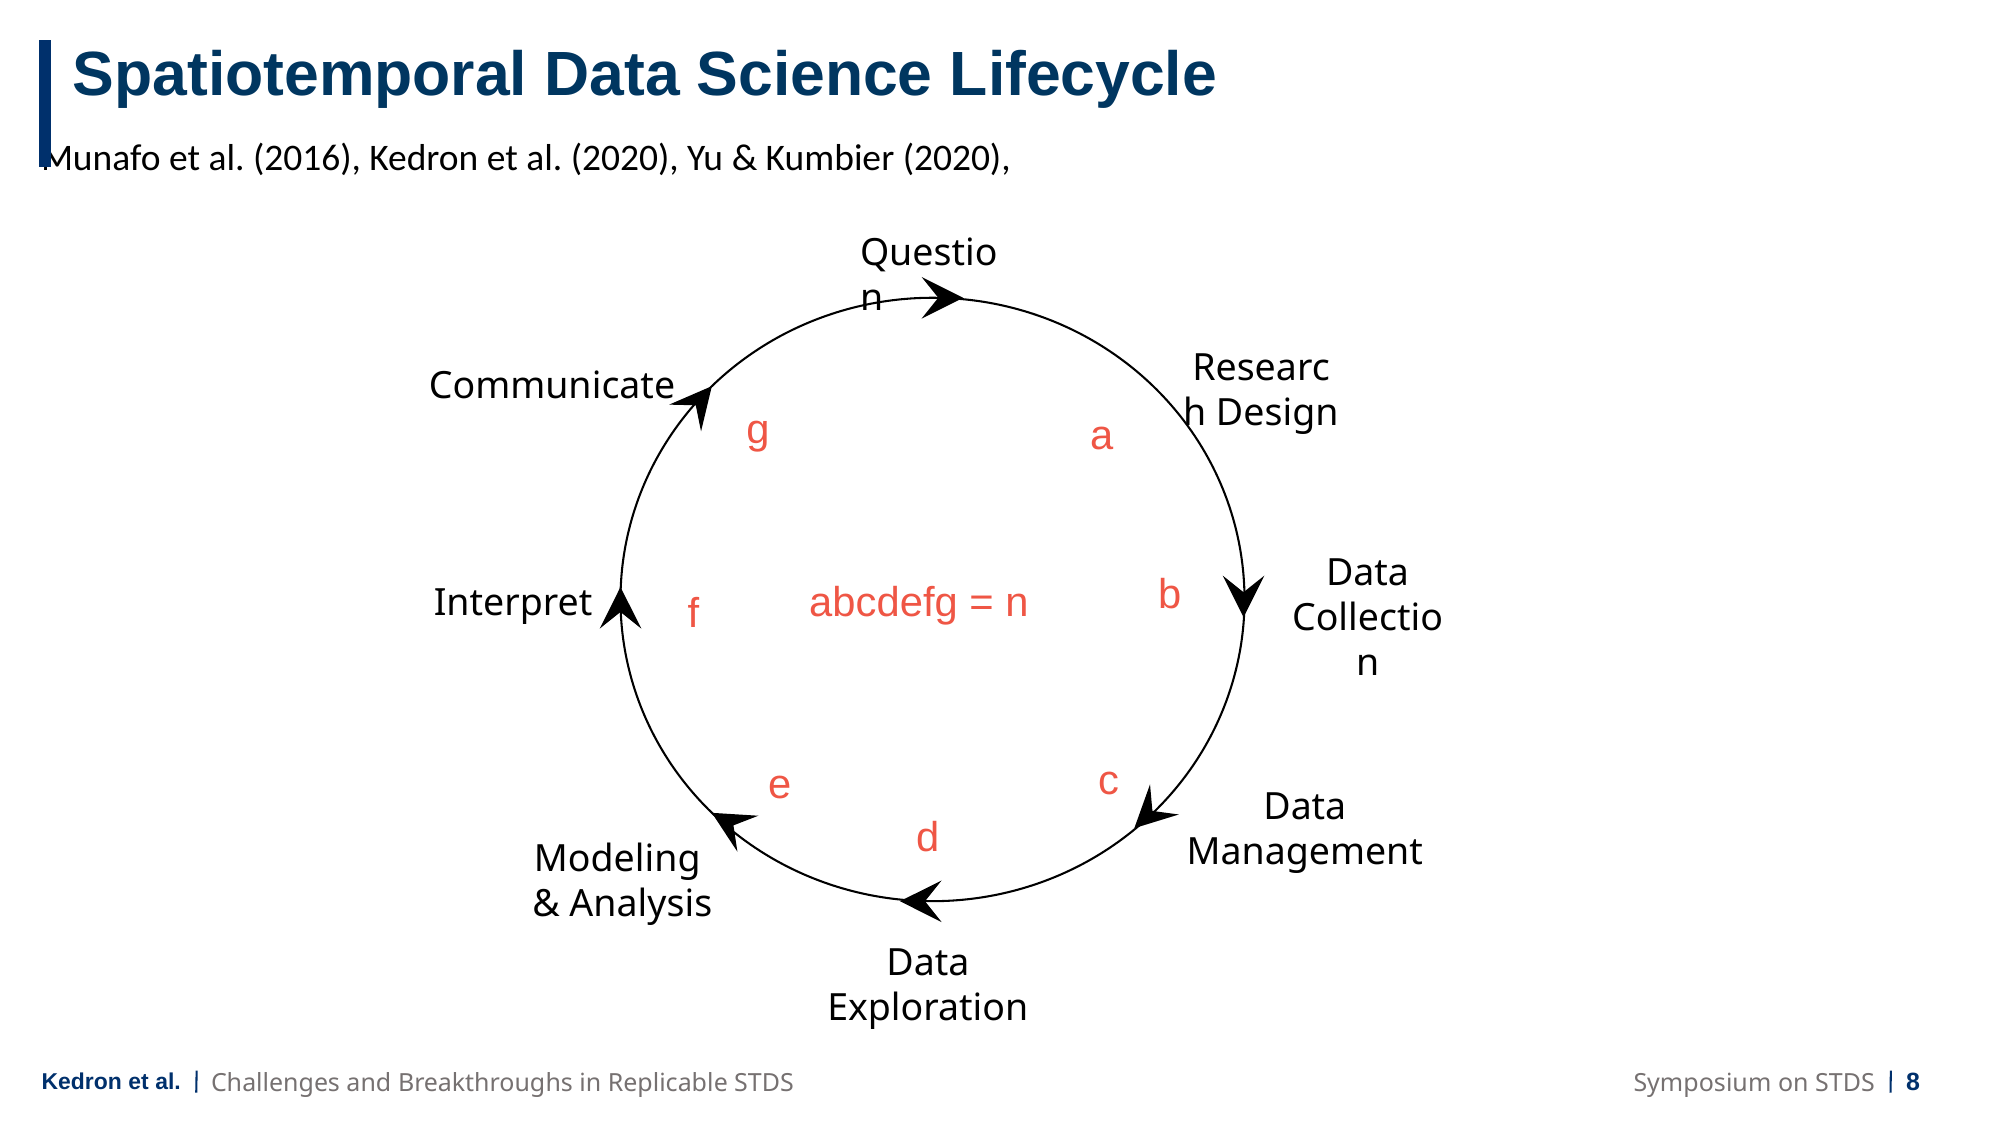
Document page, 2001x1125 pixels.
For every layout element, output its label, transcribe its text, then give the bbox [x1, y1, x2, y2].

text_box Spatiotemporal Data Science Lifecycle [58, 25, 1663, 115]
text_box Data Collection [1265, 540, 1470, 690]
text_box Munafo et al. (2016), Kedron et al. (2020), Yu & Kumbier (2020), [26, 125, 1812, 185]
text_box Research Design [1168, 335, 1354, 441]
slide_number 8 [1891, 1058, 1959, 1103]
text_box Symposium on STDS [1172, 1058, 1891, 1104]
text_box Interpret [376, 570, 650, 631]
text_box [620, 457, 656, 742]
text_box Question [845, 220, 1032, 326]
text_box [689, 386, 712, 394]
text_box Communicate [392, 353, 712, 414]
text_box Data Exploration [791, 931, 1065, 1036]
text_box Modeling & Analysis [485, 826, 760, 931]
text_box [712, 308, 1163, 394]
text_box [787, 868, 1078, 903]
text_box [1207, 453, 1246, 746]
text_box Challenges and Breakthroughs in Replicable STDS [196, 1058, 914, 1104]
text_box Kedron et al. [26, 1059, 196, 1102]
text_box Data Management [1168, 775, 1442, 880]
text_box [656, 394, 1207, 868]
